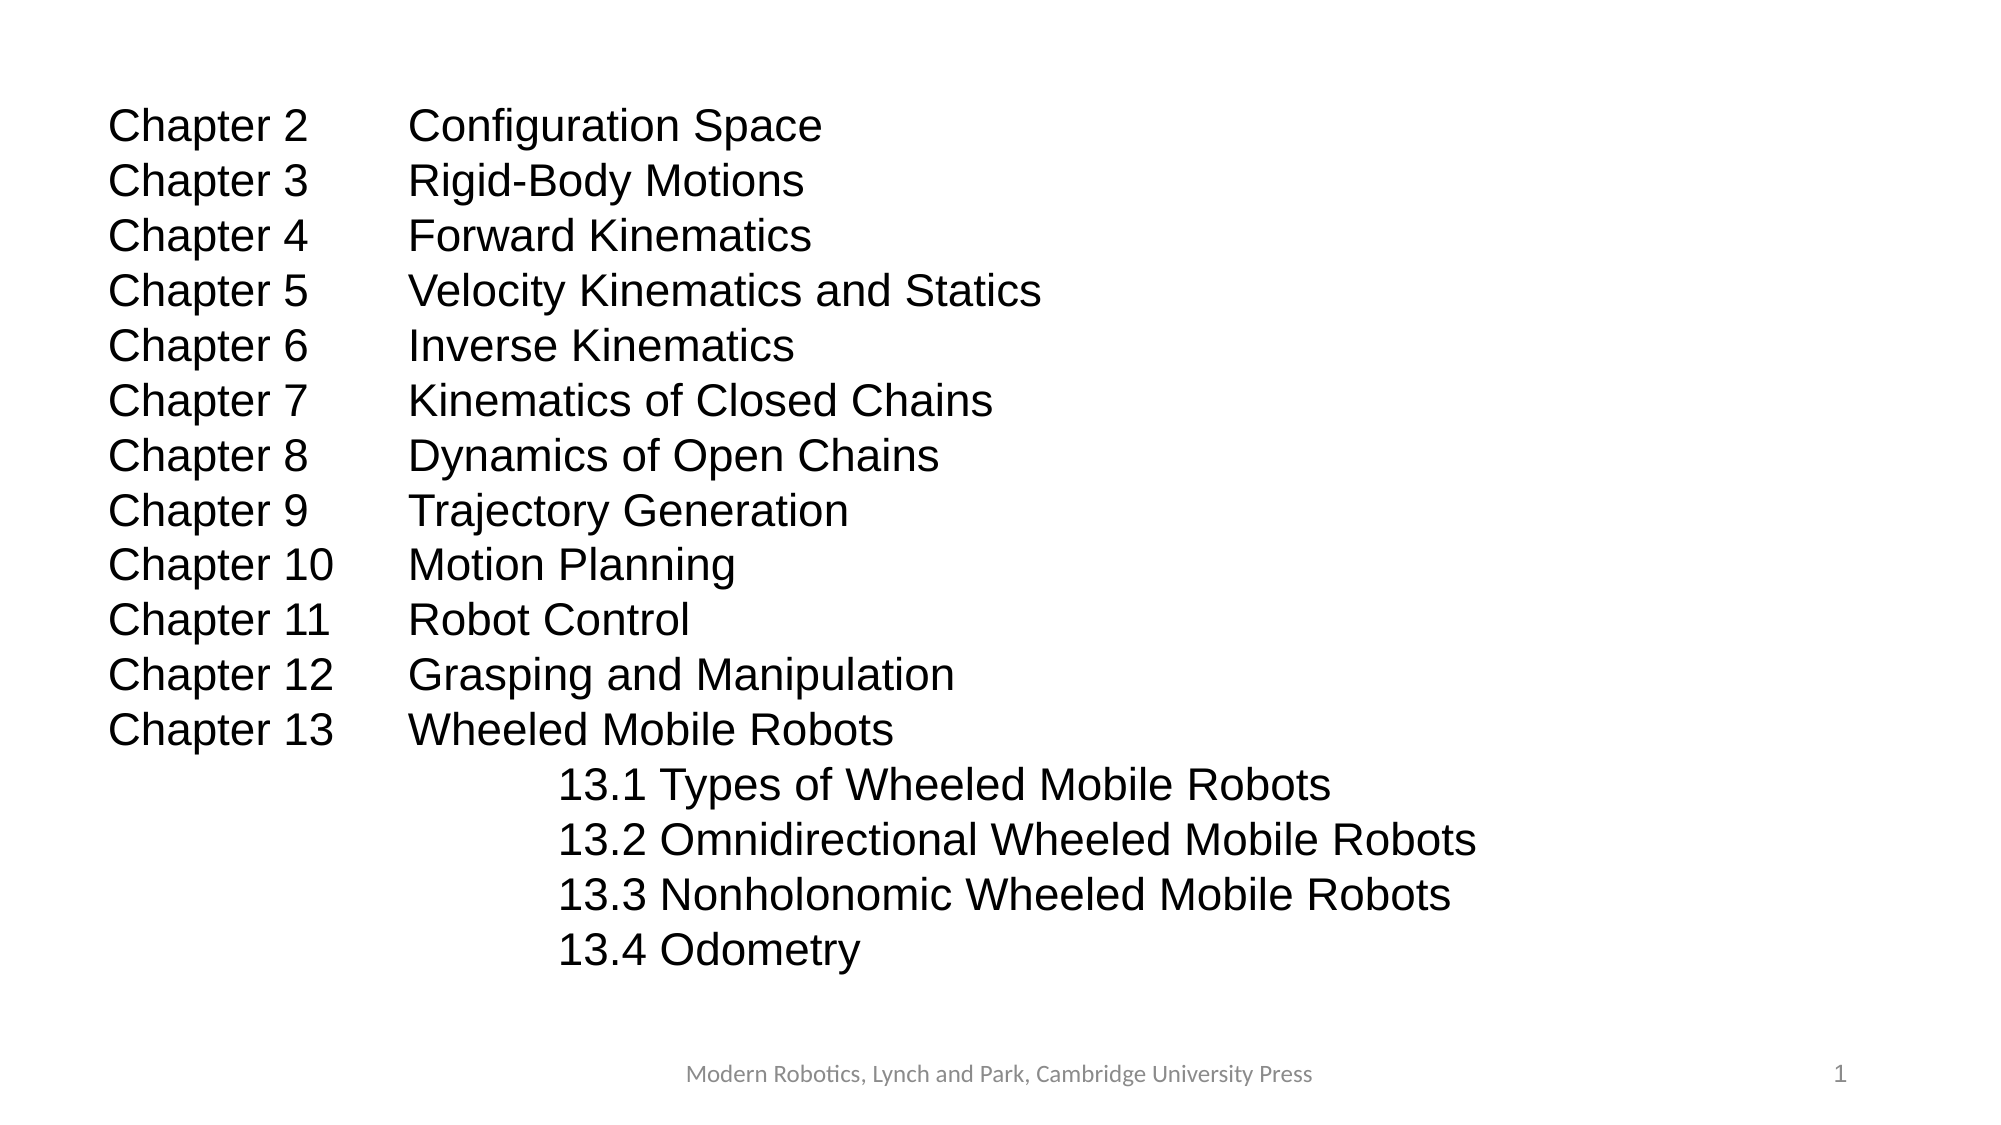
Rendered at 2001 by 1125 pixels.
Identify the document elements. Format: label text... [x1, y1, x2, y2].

text_box Chapter 2 Configuration Space Chapter 3 Rigid-Body Motions Chapter 4 Forward Kinematics Chapter 5 Velocity Kinematics and Statics Chapter 6 Inverse Kinematics Chapter 7 Kinematics of Closed Chains Chapter 8 Dynamics of Open Chains Chapter 9 Trajectory Generation Chapter 10 Motion Planning Chapter 11 Robot Control Chapter 12 Grasping and Manipulation Chapter 13 Wheeled Mobile Robots 13.1 Types of Wheeled Mobile Robots 13.2 Omnidirectional Wheeled Mobile Robots 13.3 Nonholonomic Wheeled Mobile Robots 13.4 Odometry [93, 87, 1695, 983]
slide_number 1 [1412, 1042, 1863, 1103]
footer Modern Robotics, Lynch and Park, Cambridge University Press [662, 1042, 1338, 1103]
